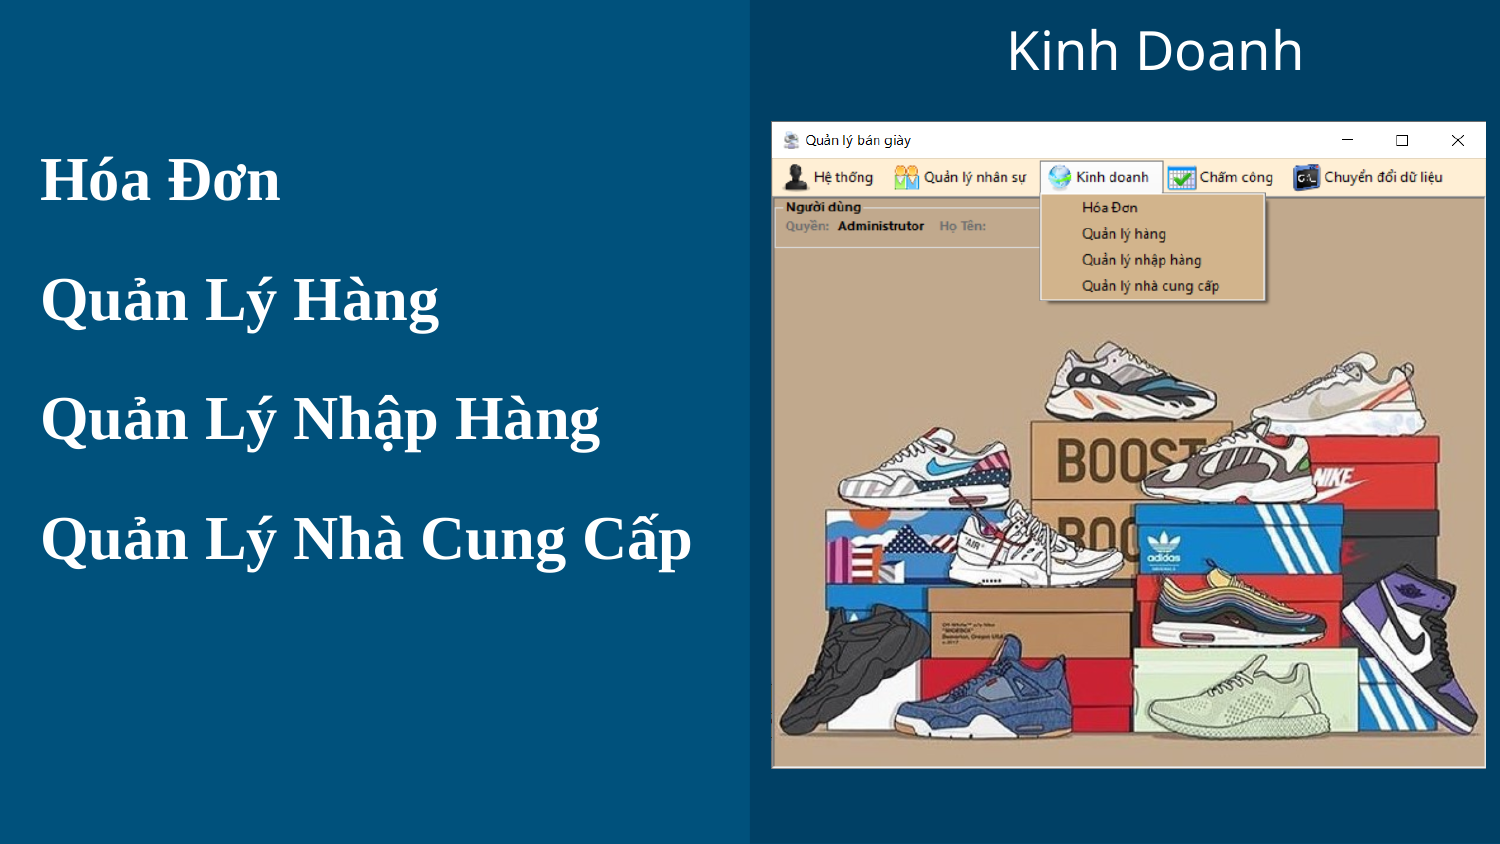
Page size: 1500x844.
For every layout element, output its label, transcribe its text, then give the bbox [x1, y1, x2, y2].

title Kinh Doanh [889, 21, 1423, 76]
list Hóa Đơn Quản Lý Hàng Quản Lý Nhập Hàng Quản Lý Nhà Cung Cấp [25, 106, 736, 592]
picture [770, 121, 1487, 770]
